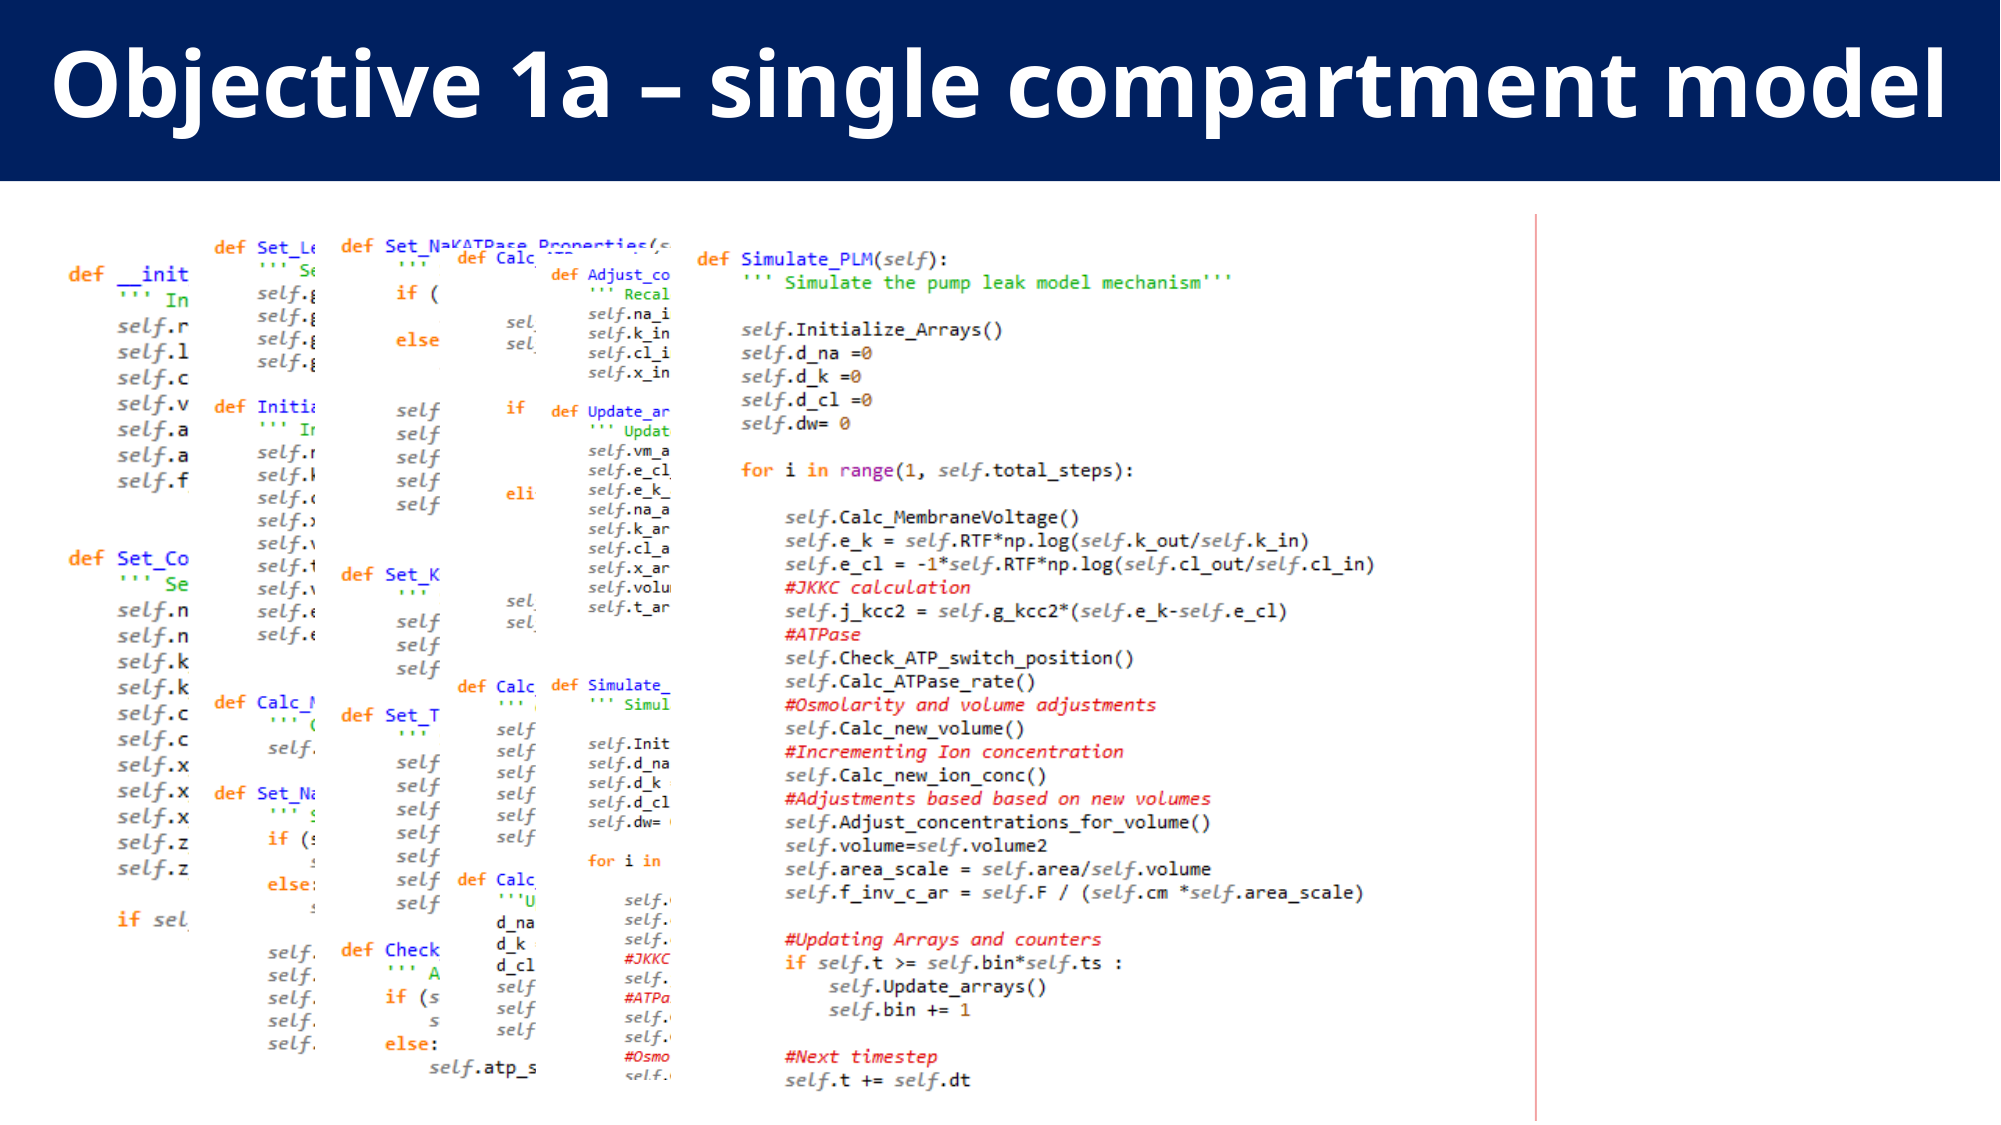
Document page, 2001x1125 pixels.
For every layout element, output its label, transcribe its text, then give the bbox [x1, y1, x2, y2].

picture [45, 214, 1995, 1121]
title Objective 1a – single compartment model [0, 0, 2000, 182]
